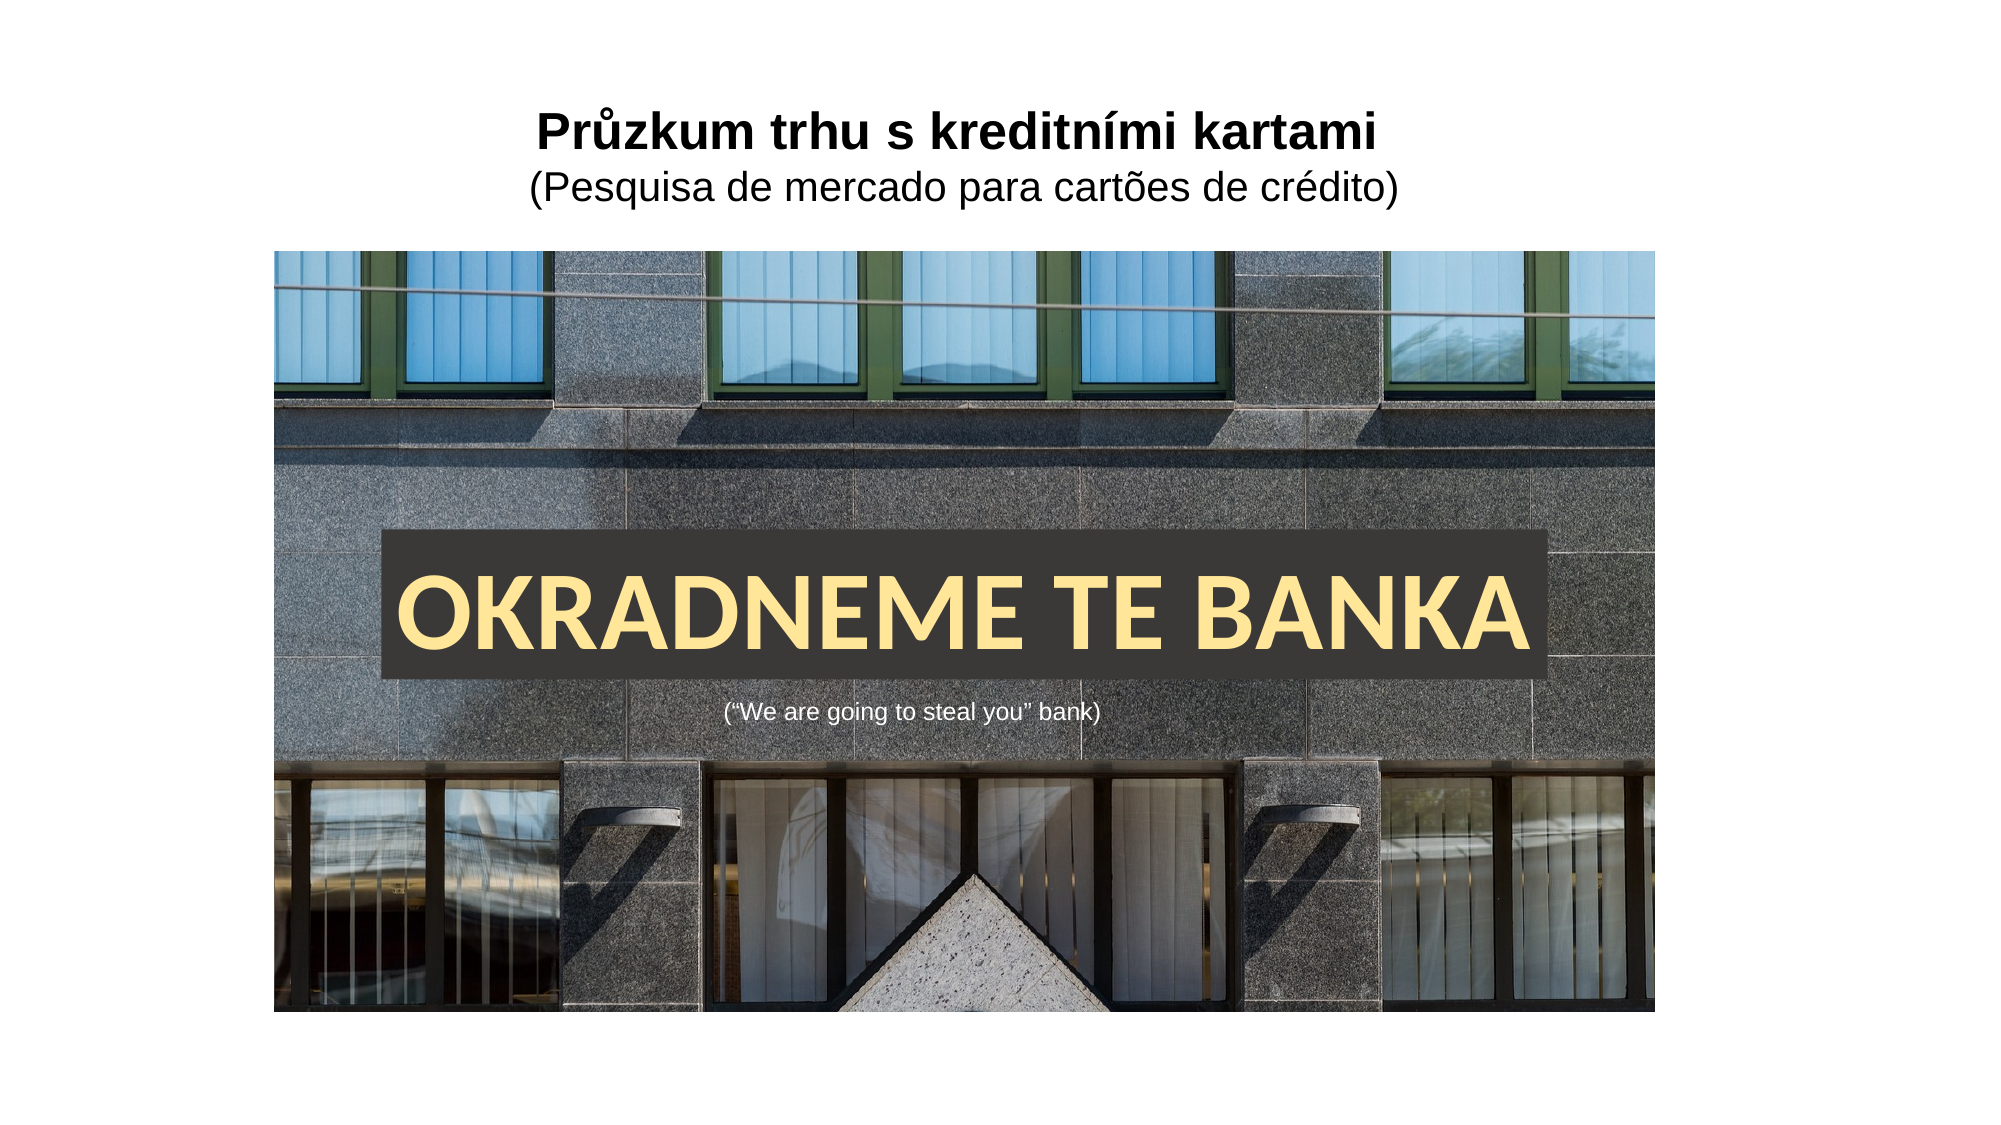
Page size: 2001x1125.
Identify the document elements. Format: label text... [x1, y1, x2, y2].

text_box Průzkum trhu s kreditními kartami (Pesquisa de mercado para cartões de crédito) [377, 89, 1552, 218]
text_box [274, 251, 1655, 1012]
